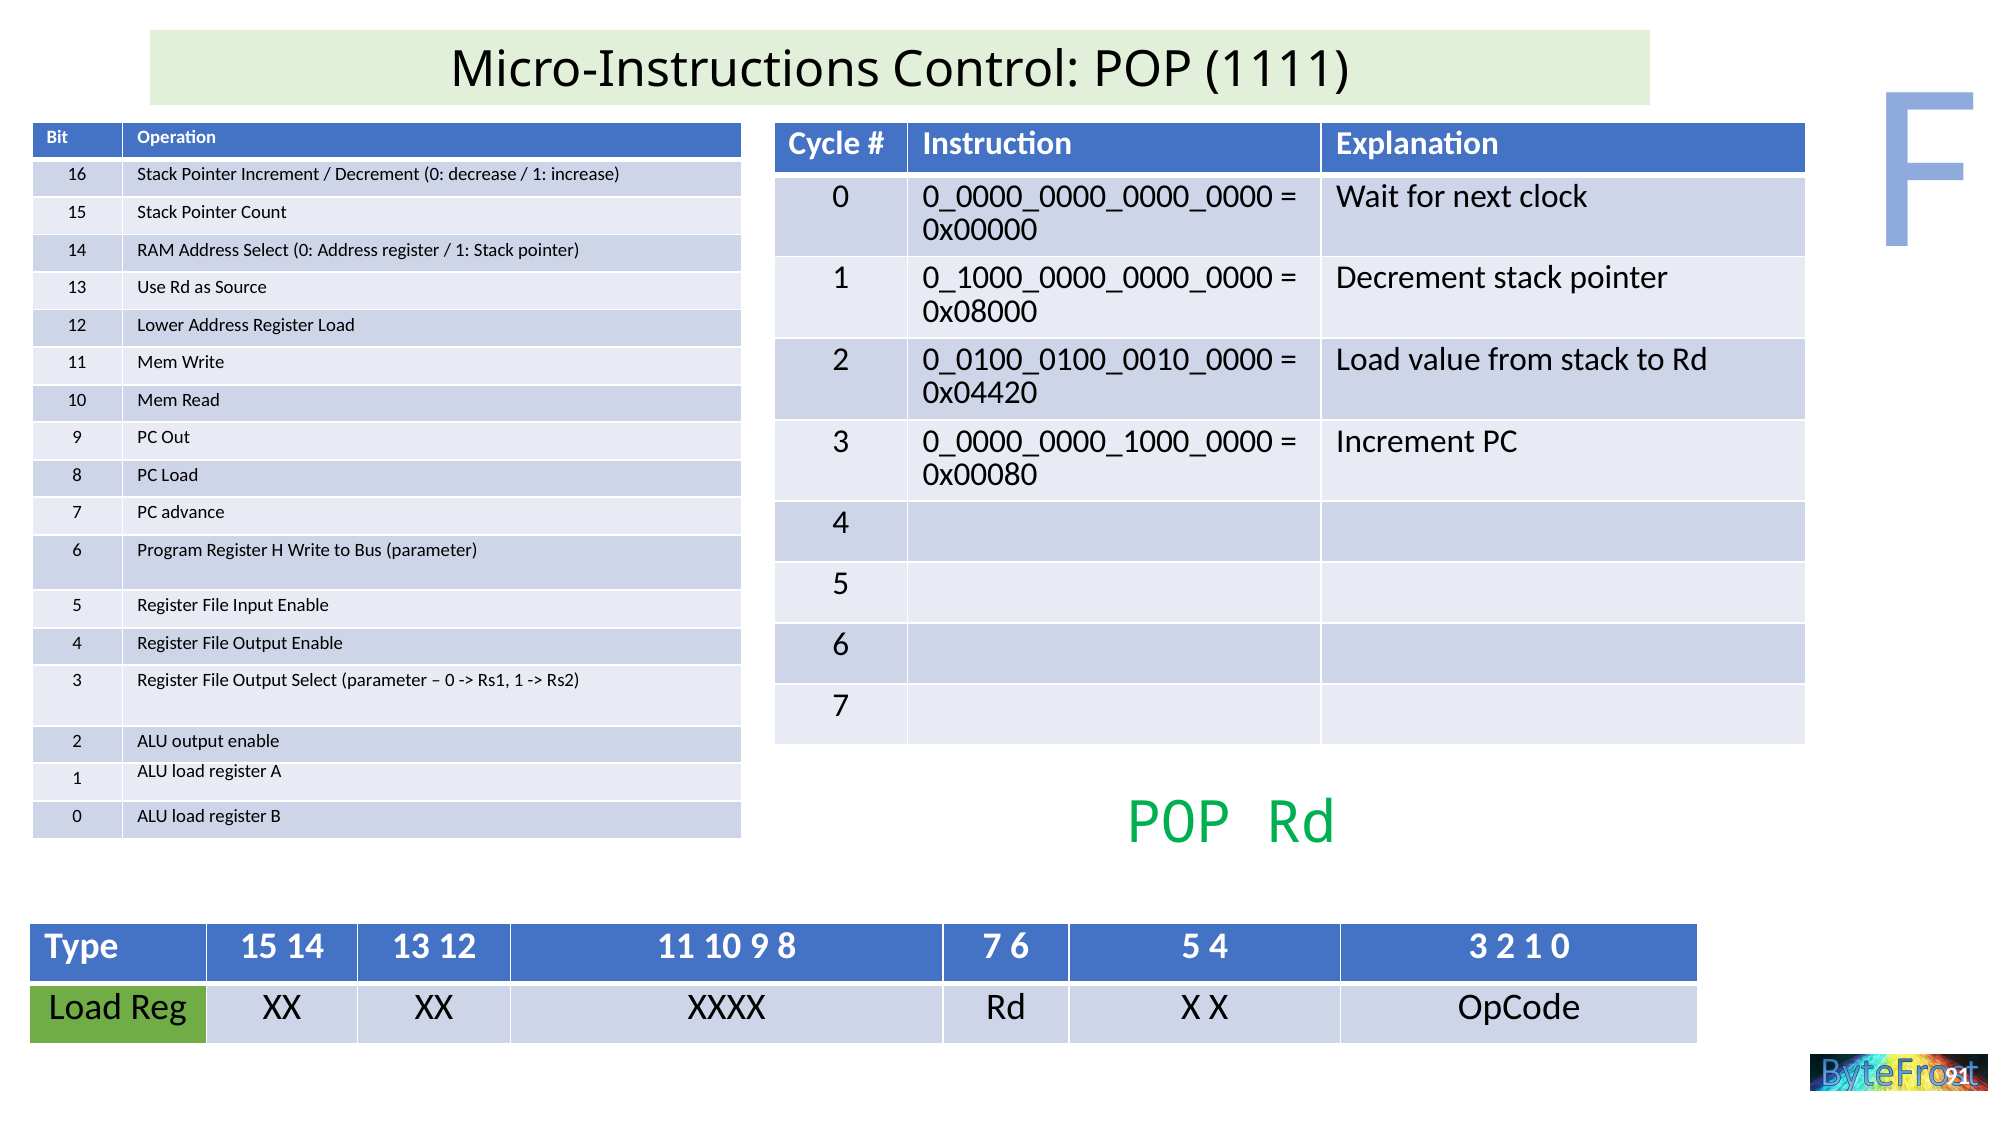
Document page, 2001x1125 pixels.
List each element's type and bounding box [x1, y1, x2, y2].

table_cell [1322, 685, 1805, 744]
text_box [1855, 0, 1996, 303]
table_header [123, 123, 741, 157]
table_header [908, 123, 1320, 172]
table_cell [123, 629, 741, 664]
table_header [1070, 924, 1340, 981]
table_cell [33, 536, 122, 589]
table_cell [123, 591, 741, 627]
table_cell [775, 339, 907, 419]
table_header [30, 924, 206, 981]
table_cell [123, 235, 741, 271]
table_cell [1322, 339, 1805, 419]
table_cell [1322, 502, 1805, 561]
table_cell [908, 563, 1320, 622]
table_cell [1322, 257, 1805, 337]
title [150, 29, 1650, 105]
table_header [207, 924, 357, 981]
table_header [775, 123, 907, 172]
table_cell [123, 498, 741, 534]
table_cell [33, 461, 122, 496]
table_cell [908, 421, 1320, 500]
table_cell [944, 986, 1068, 1043]
table_header [511, 924, 942, 981]
table_cell [33, 162, 122, 196]
table_header [944, 924, 1068, 981]
table_header [33, 123, 122, 157]
table_cell [33, 629, 122, 664]
table_cell [33, 591, 122, 627]
table_cell [123, 727, 741, 762]
table_cell [33, 310, 122, 346]
table_cell [908, 178, 1320, 256]
table_cell [1322, 563, 1805, 622]
table_cell [1322, 624, 1805, 683]
table_cell [123, 423, 741, 459]
table_cell [33, 727, 122, 762]
table_header [1341, 924, 1697, 981]
table_cell [775, 257, 907, 337]
table_cell [908, 624, 1320, 683]
table_cell [1322, 421, 1805, 500]
table_cell [33, 802, 122, 838]
table_cell [123, 764, 741, 800]
table_cell [33, 764, 122, 800]
text_box [1535, 1044, 1986, 1105]
table_cell [511, 986, 942, 1043]
table_cell [33, 423, 122, 459]
table_cell [775, 178, 907, 256]
table_cell [33, 498, 122, 534]
table_cell [1341, 986, 1697, 1043]
table_cell [1322, 178, 1805, 256]
table_cell [775, 421, 907, 500]
table_header [1322, 123, 1805, 172]
table_cell [775, 563, 907, 622]
table_cell [775, 685, 907, 744]
picture [1810, 1054, 1988, 1091]
table_cell [33, 348, 122, 384]
table_cell [123, 802, 741, 838]
table_cell [123, 386, 741, 421]
table_cell [908, 257, 1320, 337]
table_cell [123, 273, 741, 309]
table_cell [775, 624, 907, 683]
table_cell [33, 198, 122, 234]
table_cell [123, 536, 741, 589]
table_cell [908, 339, 1320, 419]
table_cell [123, 198, 741, 234]
table_cell [1070, 986, 1340, 1043]
table_cell [358, 986, 510, 1043]
table_cell [908, 685, 1320, 744]
table_cell [30, 986, 206, 1043]
table_cell [123, 348, 741, 384]
table_cell [33, 273, 122, 309]
table_cell [33, 666, 122, 725]
table_cell [123, 162, 741, 196]
table_cell [123, 310, 741, 346]
table_cell [33, 235, 122, 271]
table_cell [123, 461, 741, 496]
table_cell [775, 502, 907, 561]
text_box [1076, 776, 1351, 862]
table_cell [908, 502, 1320, 561]
table_header [358, 924, 510, 981]
table_cell [33, 386, 122, 421]
table_cell [207, 986, 357, 1043]
table_cell [123, 666, 741, 725]
